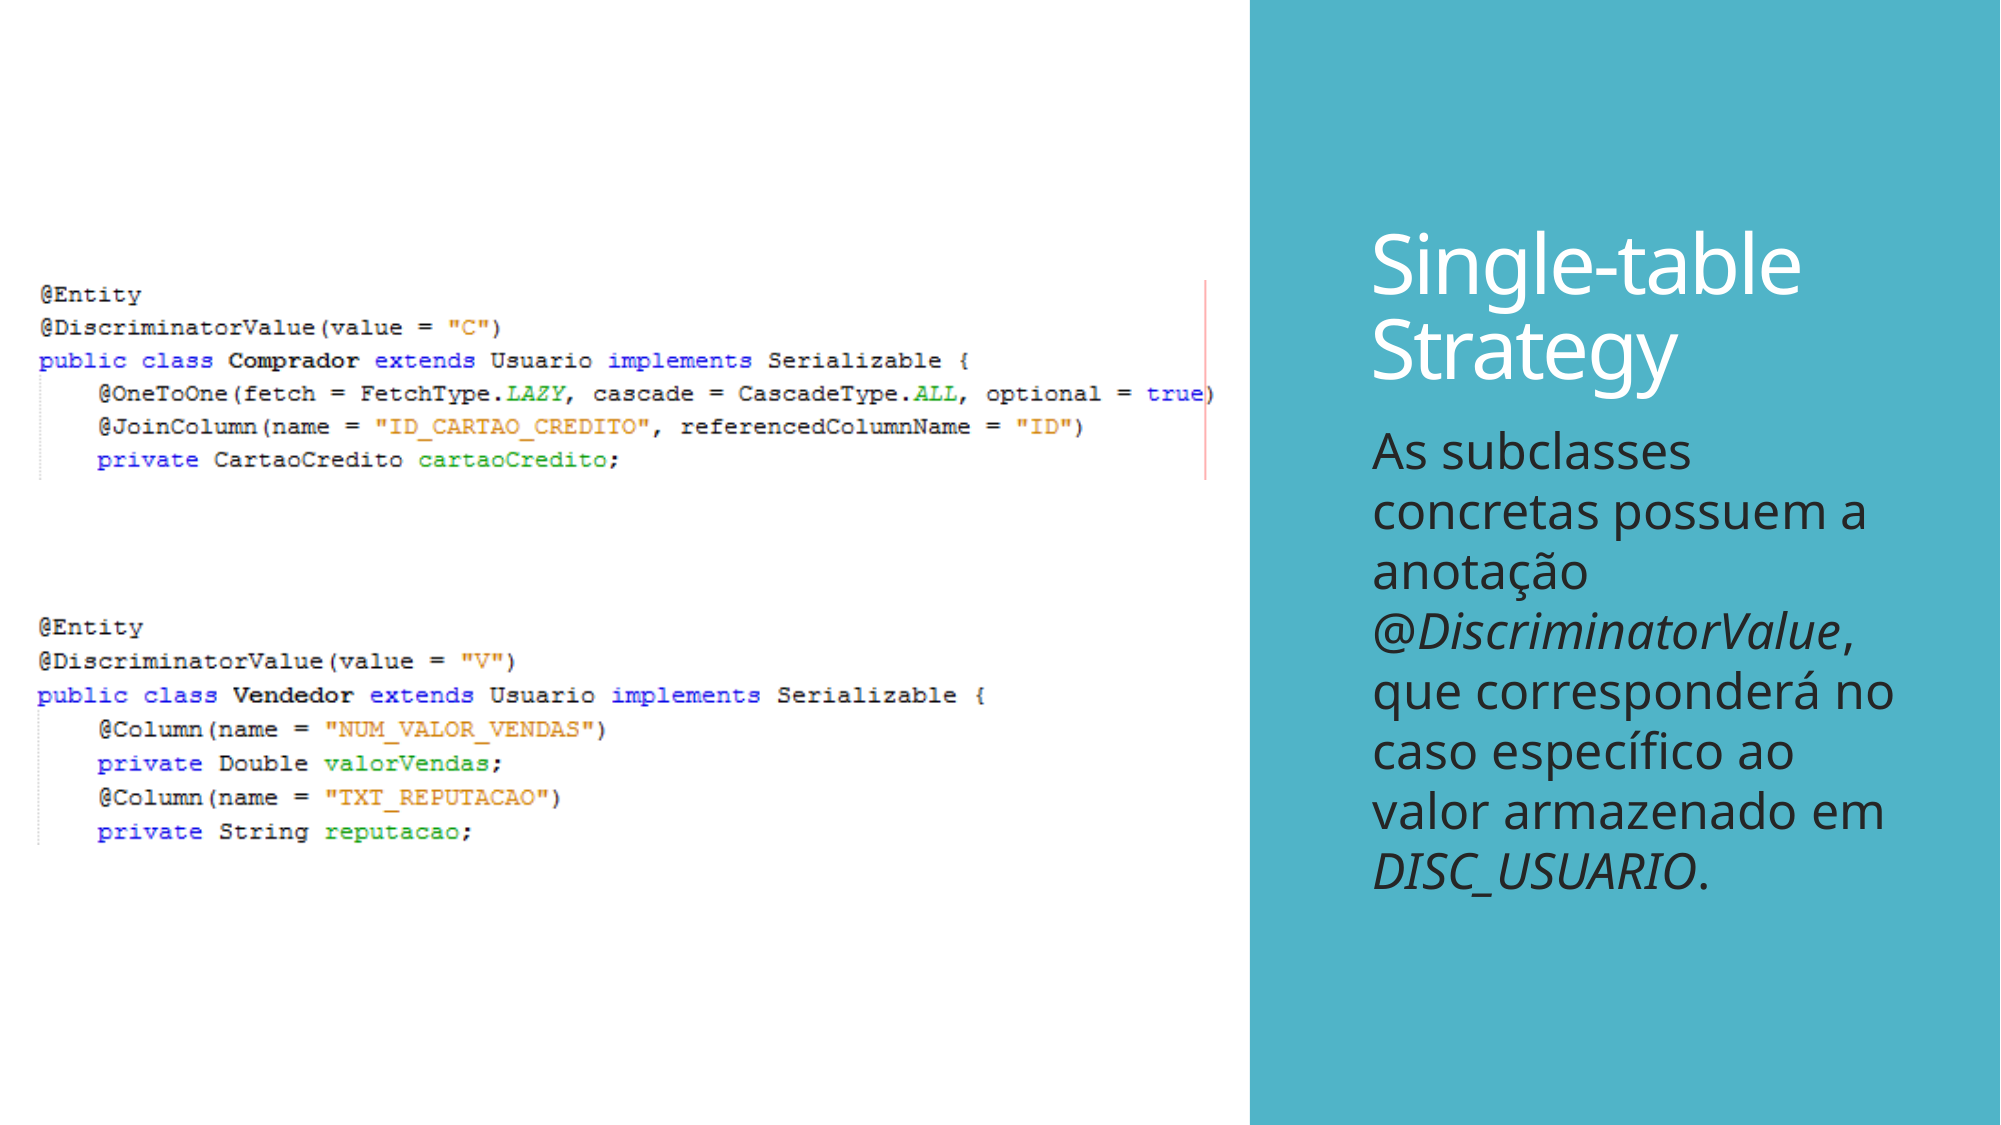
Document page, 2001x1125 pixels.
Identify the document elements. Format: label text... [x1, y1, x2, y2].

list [36, 280, 1224, 480]
picture [36, 614, 990, 845]
list As subclasses concretas possuem a anotação @DiscriminatorValue, que corresponderá no caso específico ao valor armazenado em DISC_USUARIO. [1357, 412, 1916, 925]
title Single-table Strategy [1355, 88, 1911, 404]
